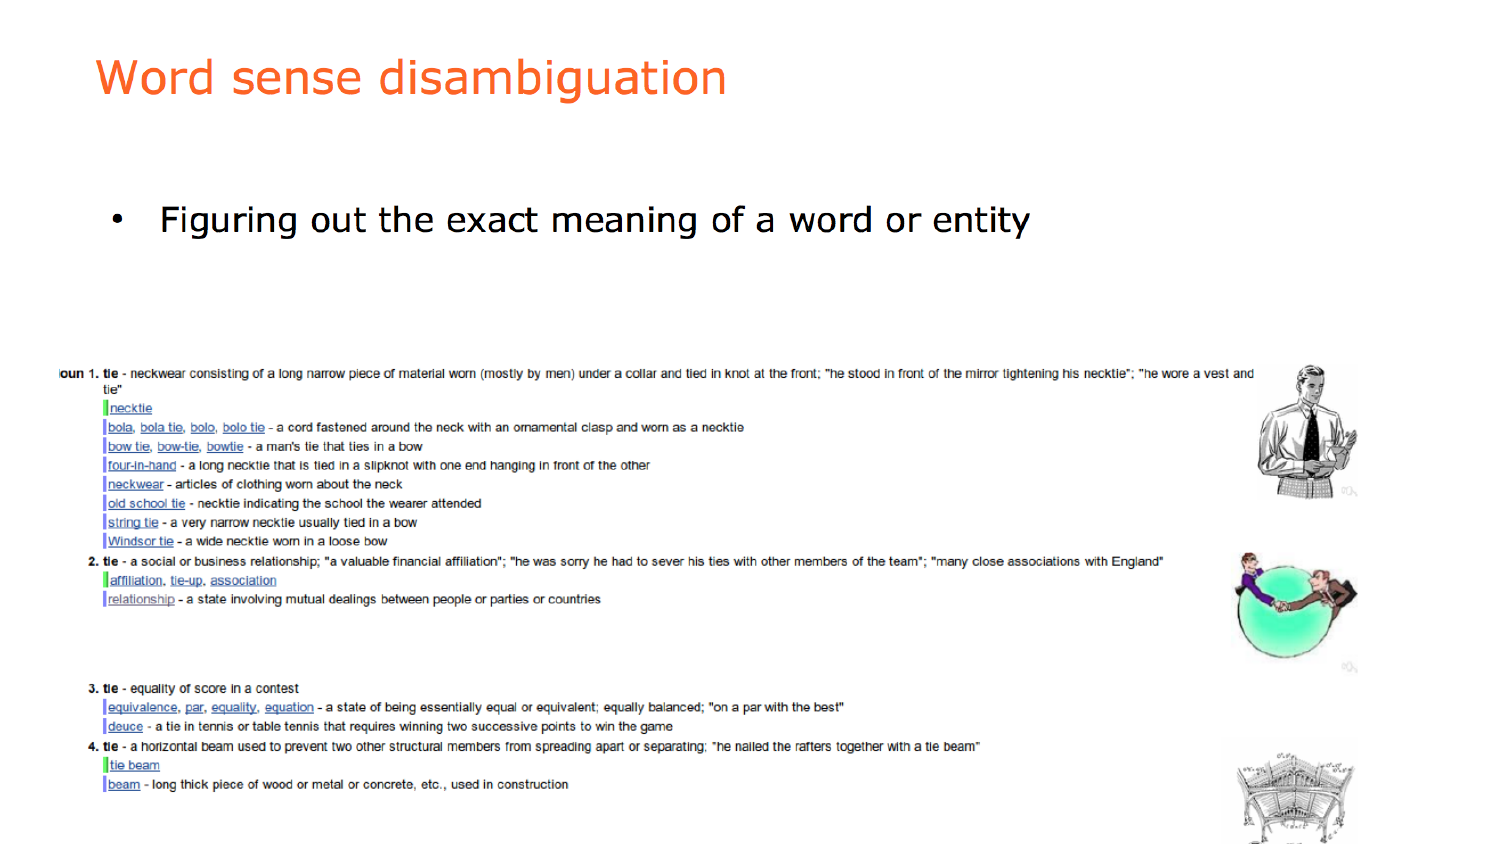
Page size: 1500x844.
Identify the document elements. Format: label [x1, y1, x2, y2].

picture [59, 23, 1369, 844]
